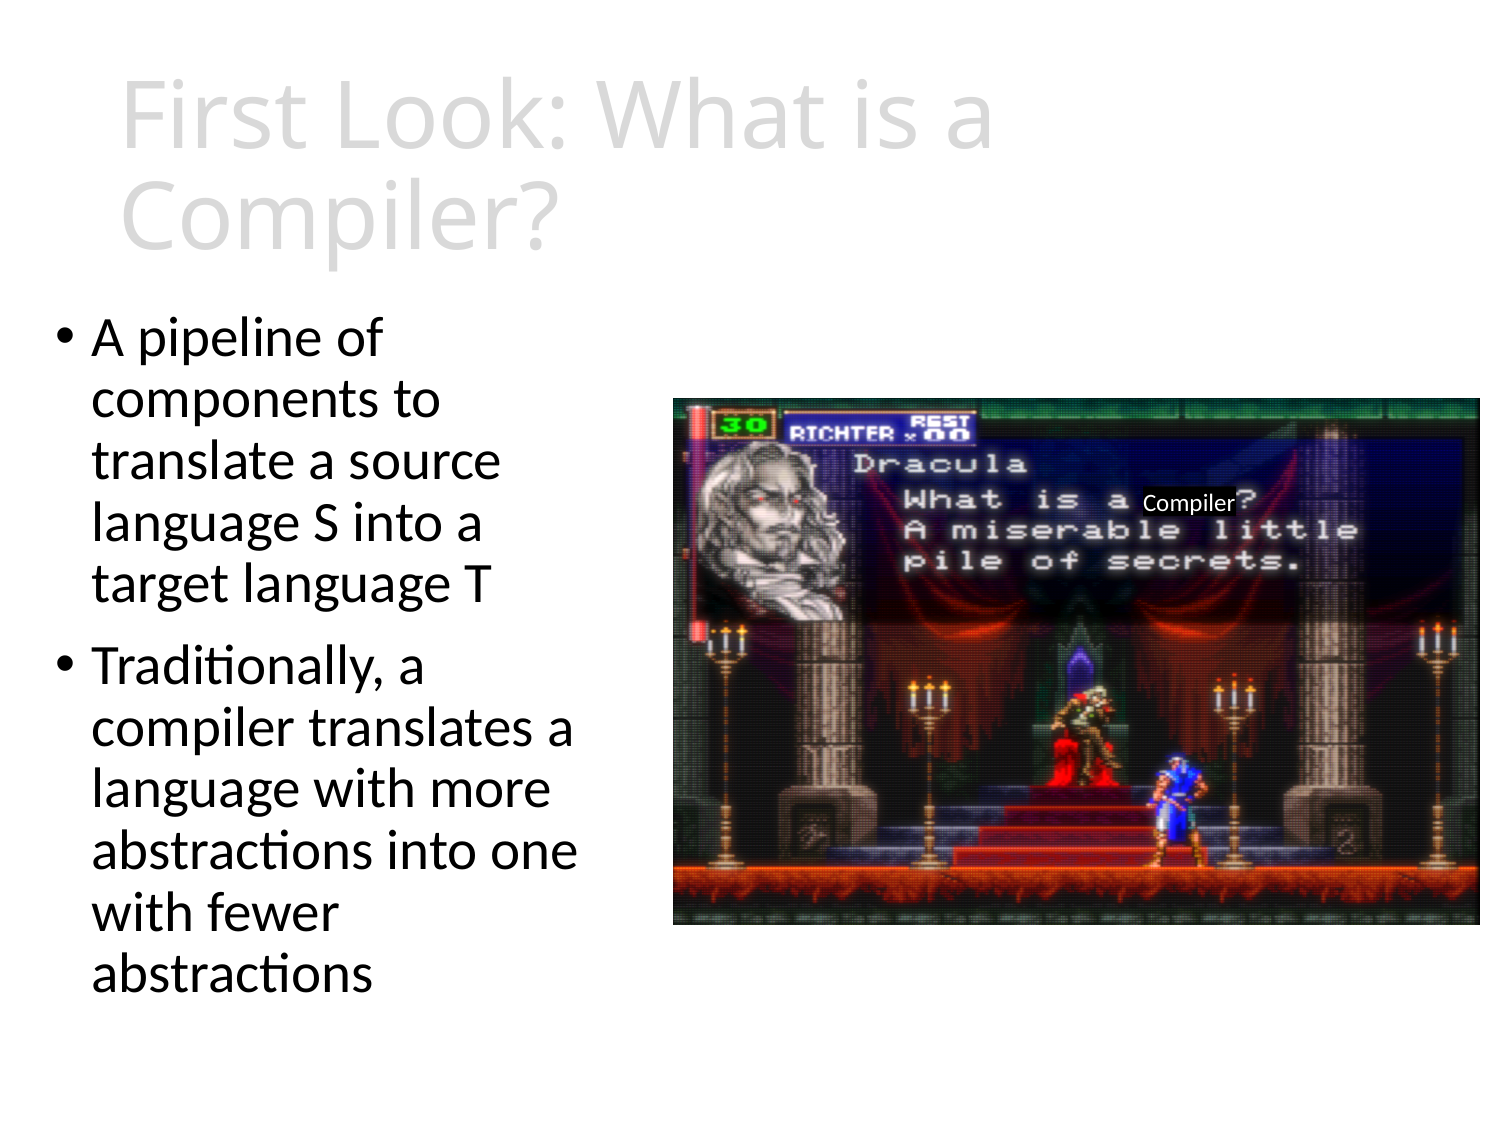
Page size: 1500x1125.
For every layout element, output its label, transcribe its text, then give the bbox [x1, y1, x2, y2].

picture [15, 174, 1480, 925]
list A pipeline of components to translate a source language S into a target language T Traditionally, a compiler translates a language with more abstractions into one with fewer abstractions [40, 800, 611, 1014]
title First Look: What is a Compiler? [103, 59, 1397, 174]
